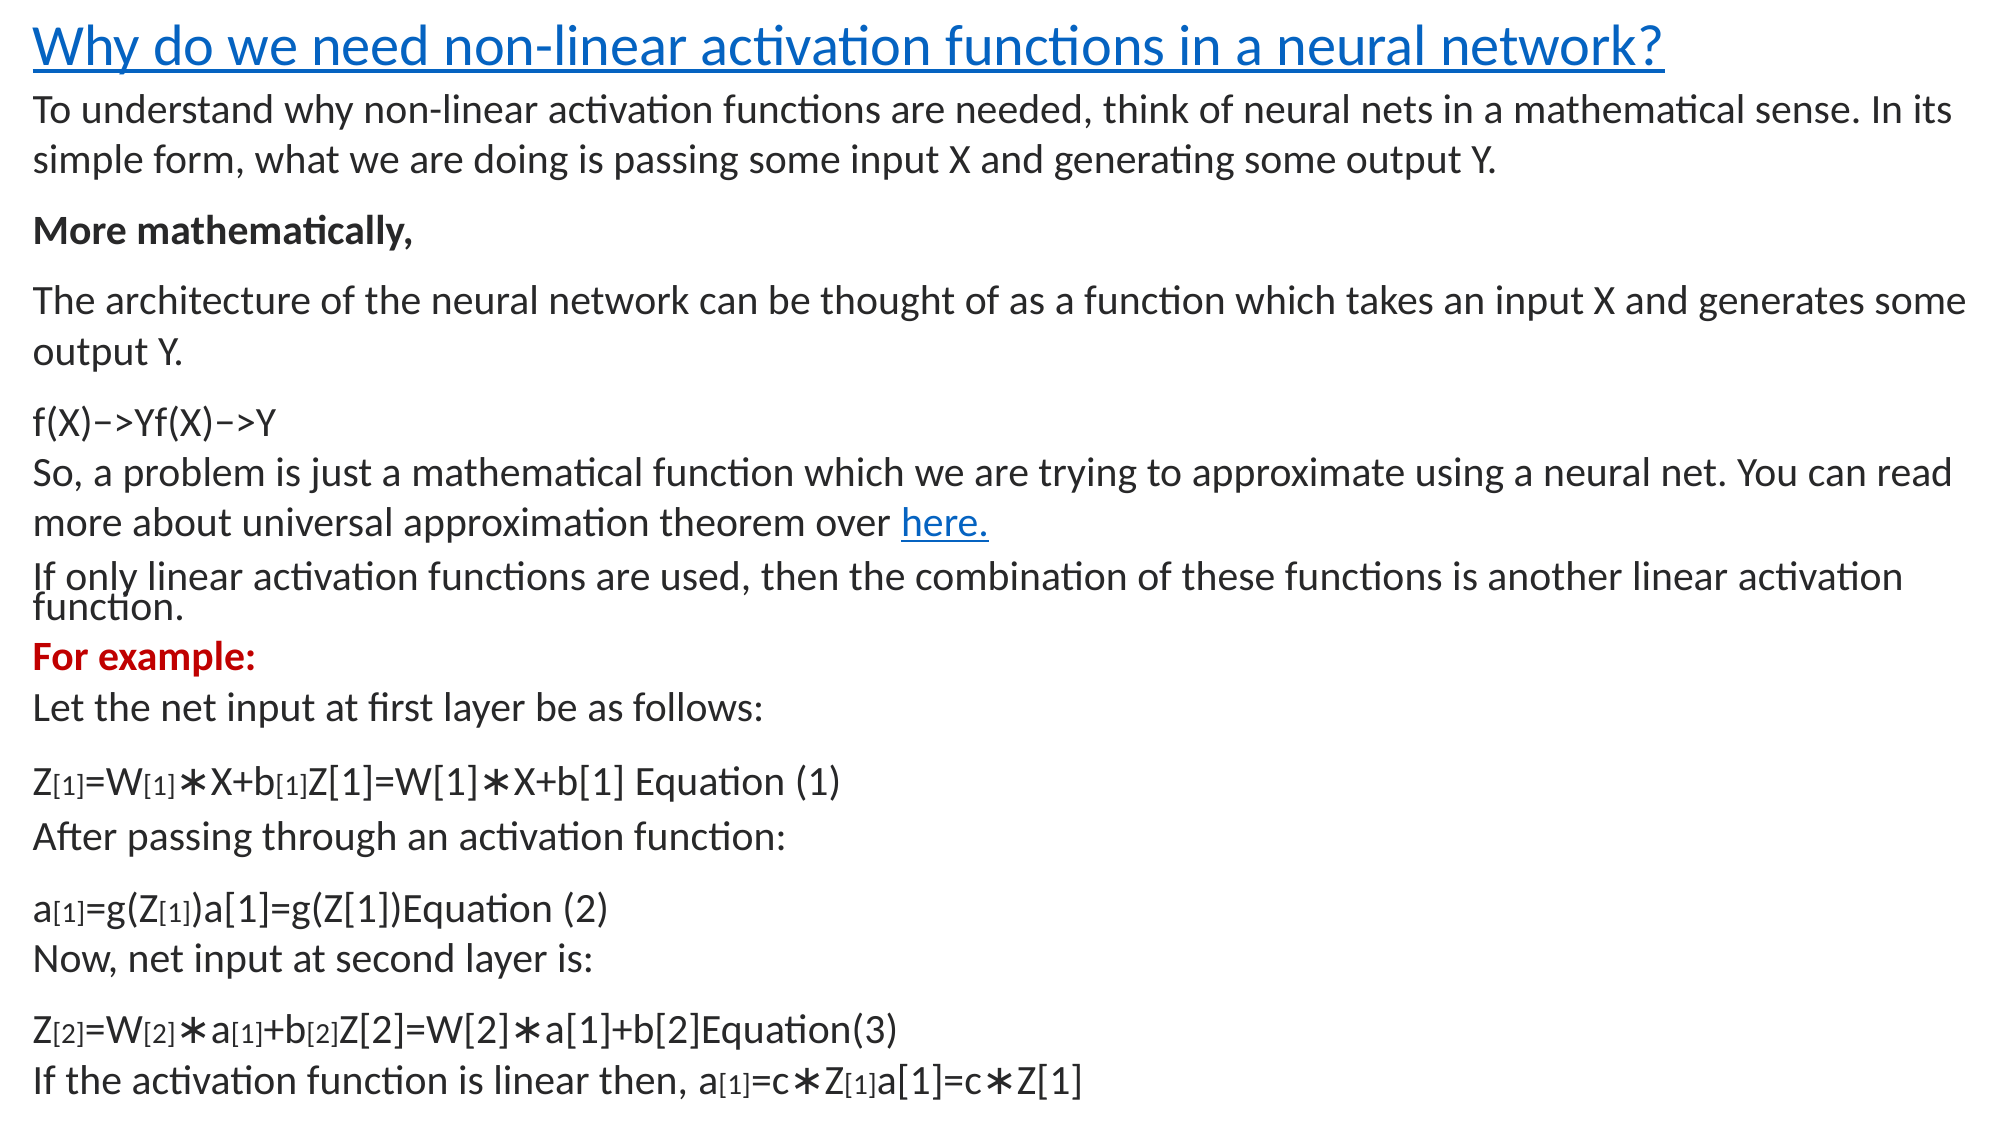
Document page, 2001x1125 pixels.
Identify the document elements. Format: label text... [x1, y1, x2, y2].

text_box Why do we need non-linear activation functions in a neural network? To understand why non-linear activation functions are needed, think of neural nets in a mathematical sense. In its simple form, what we are doing is passing some input X and generating some output Y. More mathematically, The architecture of the neural network can be thought of as a function which takes an input X and generates some output Y. f(X)−>Yf(X)−>Y So, a problem is just a mathematical function which we are trying to approximate using a neural net. You can read more about universal approximation theorem over here. If only linear activation functions are used, then the combination of these functions is another linear activation function. For example: Let the net input at first layer be as follows: Z[1]=W[1]∗X+b[1]Z[1]=W[1]∗X+b[1] Equation (1) After passing through an activation function: a[1]=g(Z[1])a[1]=g(Z[1])Equation (2) Now, net input at second layer is: Z[2]=W[2]∗a[1]+b[2]Z[2]=W[2]∗a[1]+b[2]Equation(3) If the activation function is linear then, a[1]=c∗Z[1]a[1]=c∗Z[1] [18, 0, 1984, 1111]
